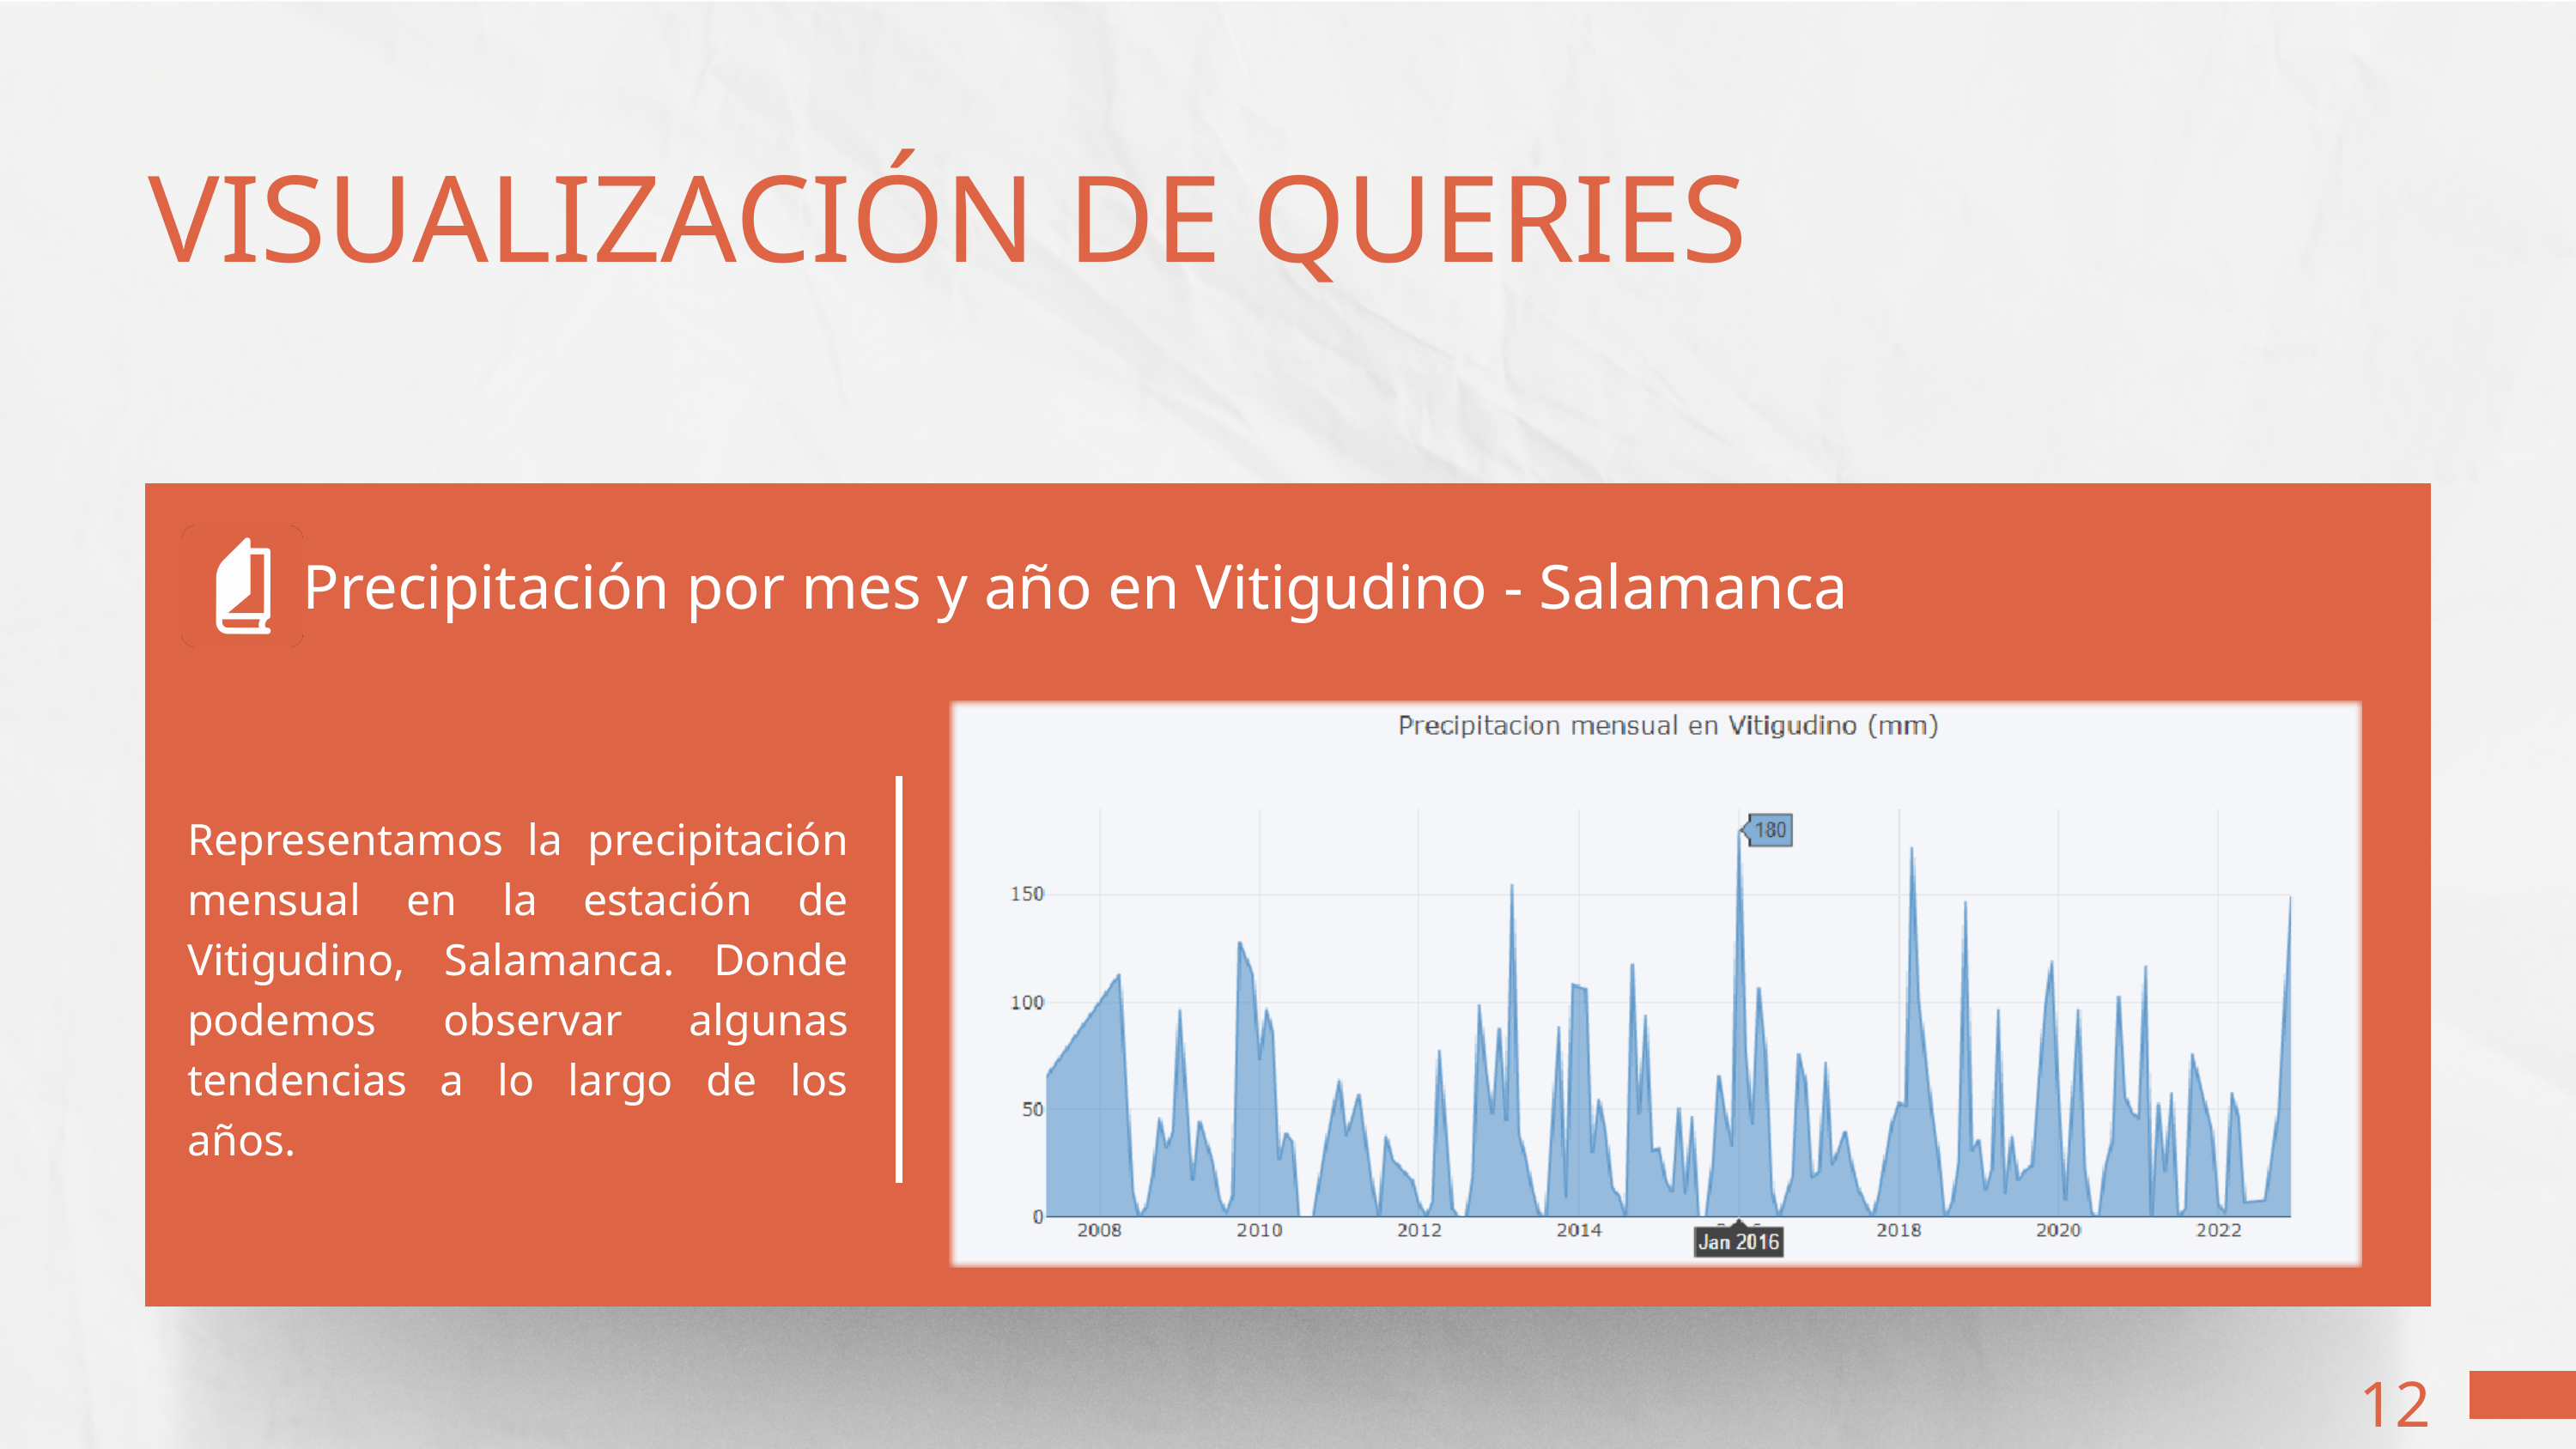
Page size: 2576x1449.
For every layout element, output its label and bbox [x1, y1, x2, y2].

text_box [2470, 1371, 2576, 1420]
picture [0, 0, 2576, 1449]
text_box [144, 483, 2432, 1307]
